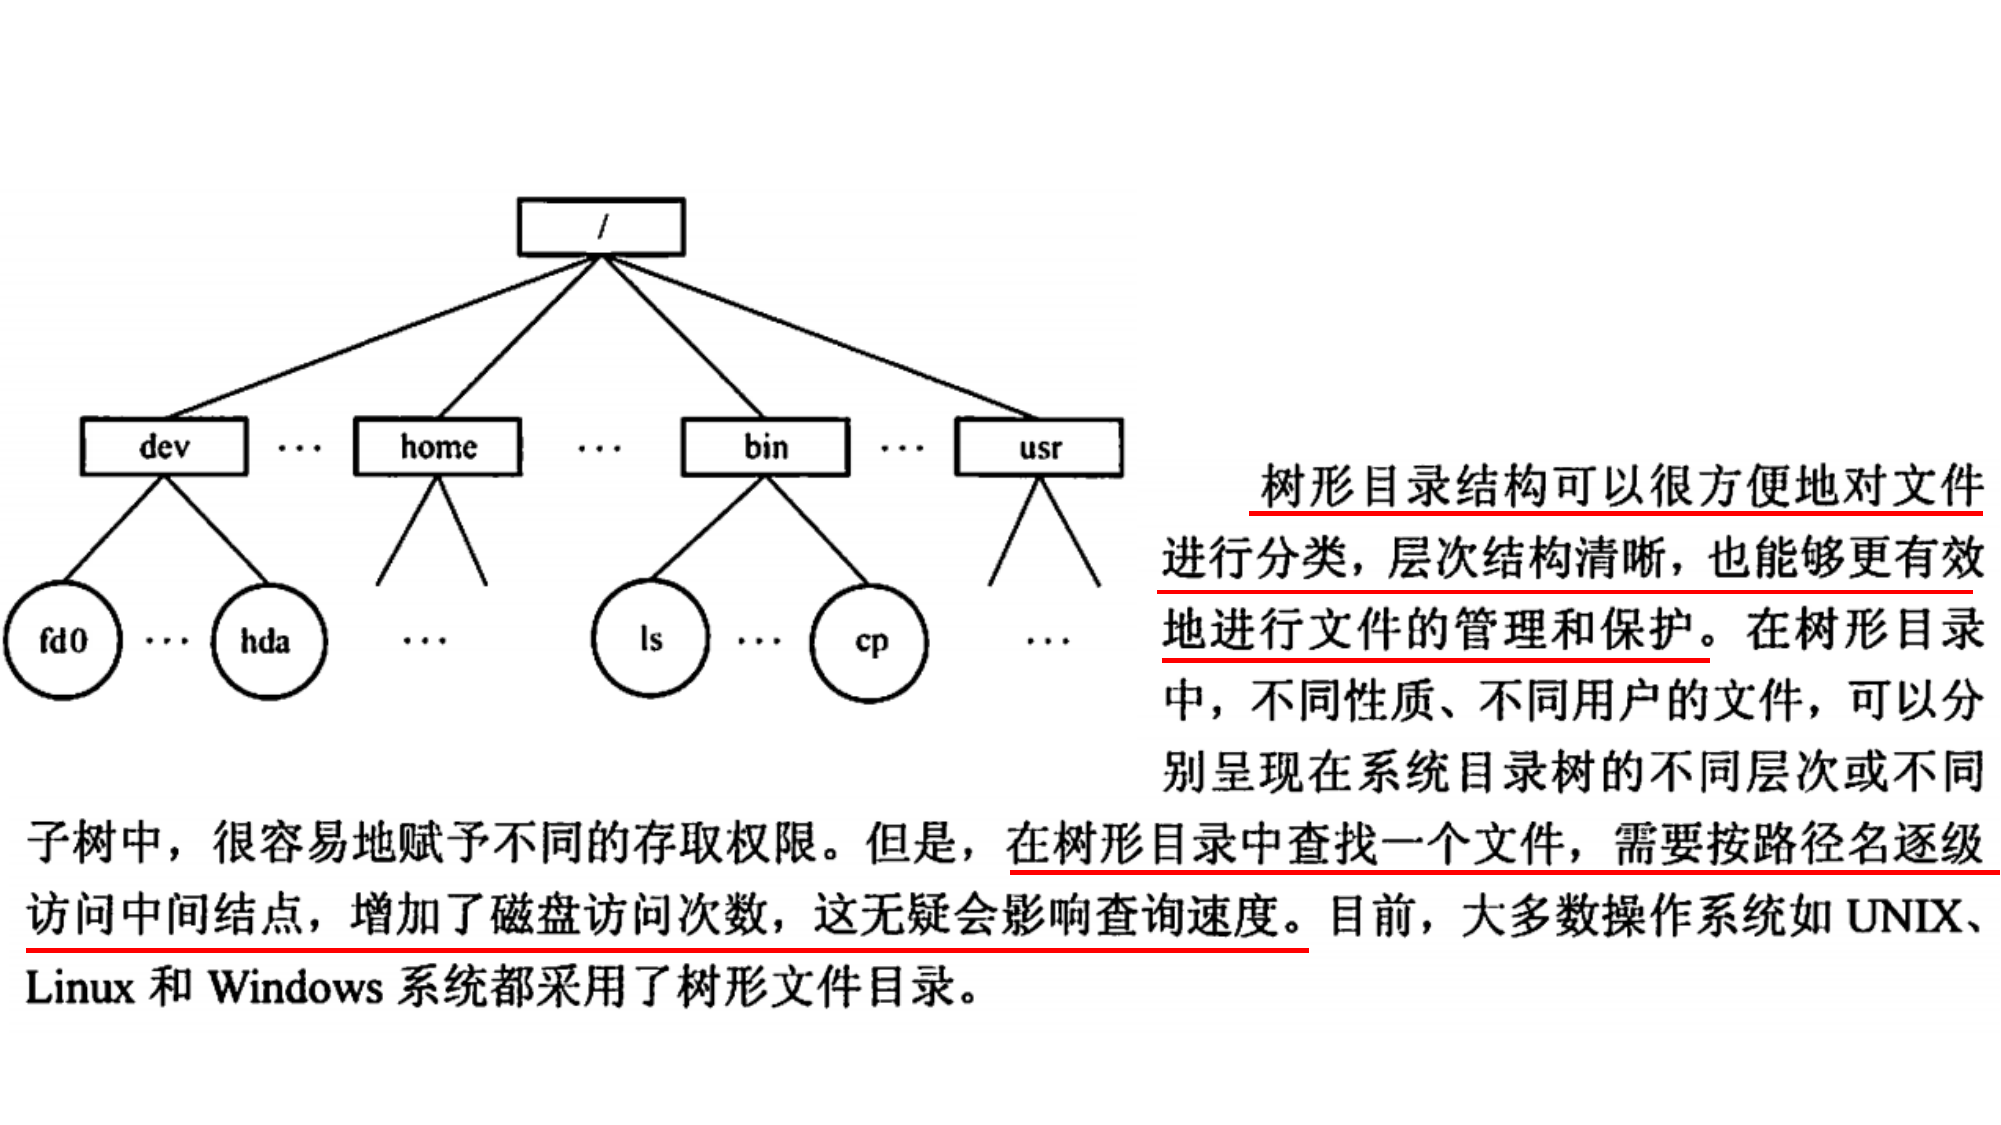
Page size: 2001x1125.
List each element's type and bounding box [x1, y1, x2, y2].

picture [8, 447, 2000, 1036]
list [0, 156, 1137, 741]
